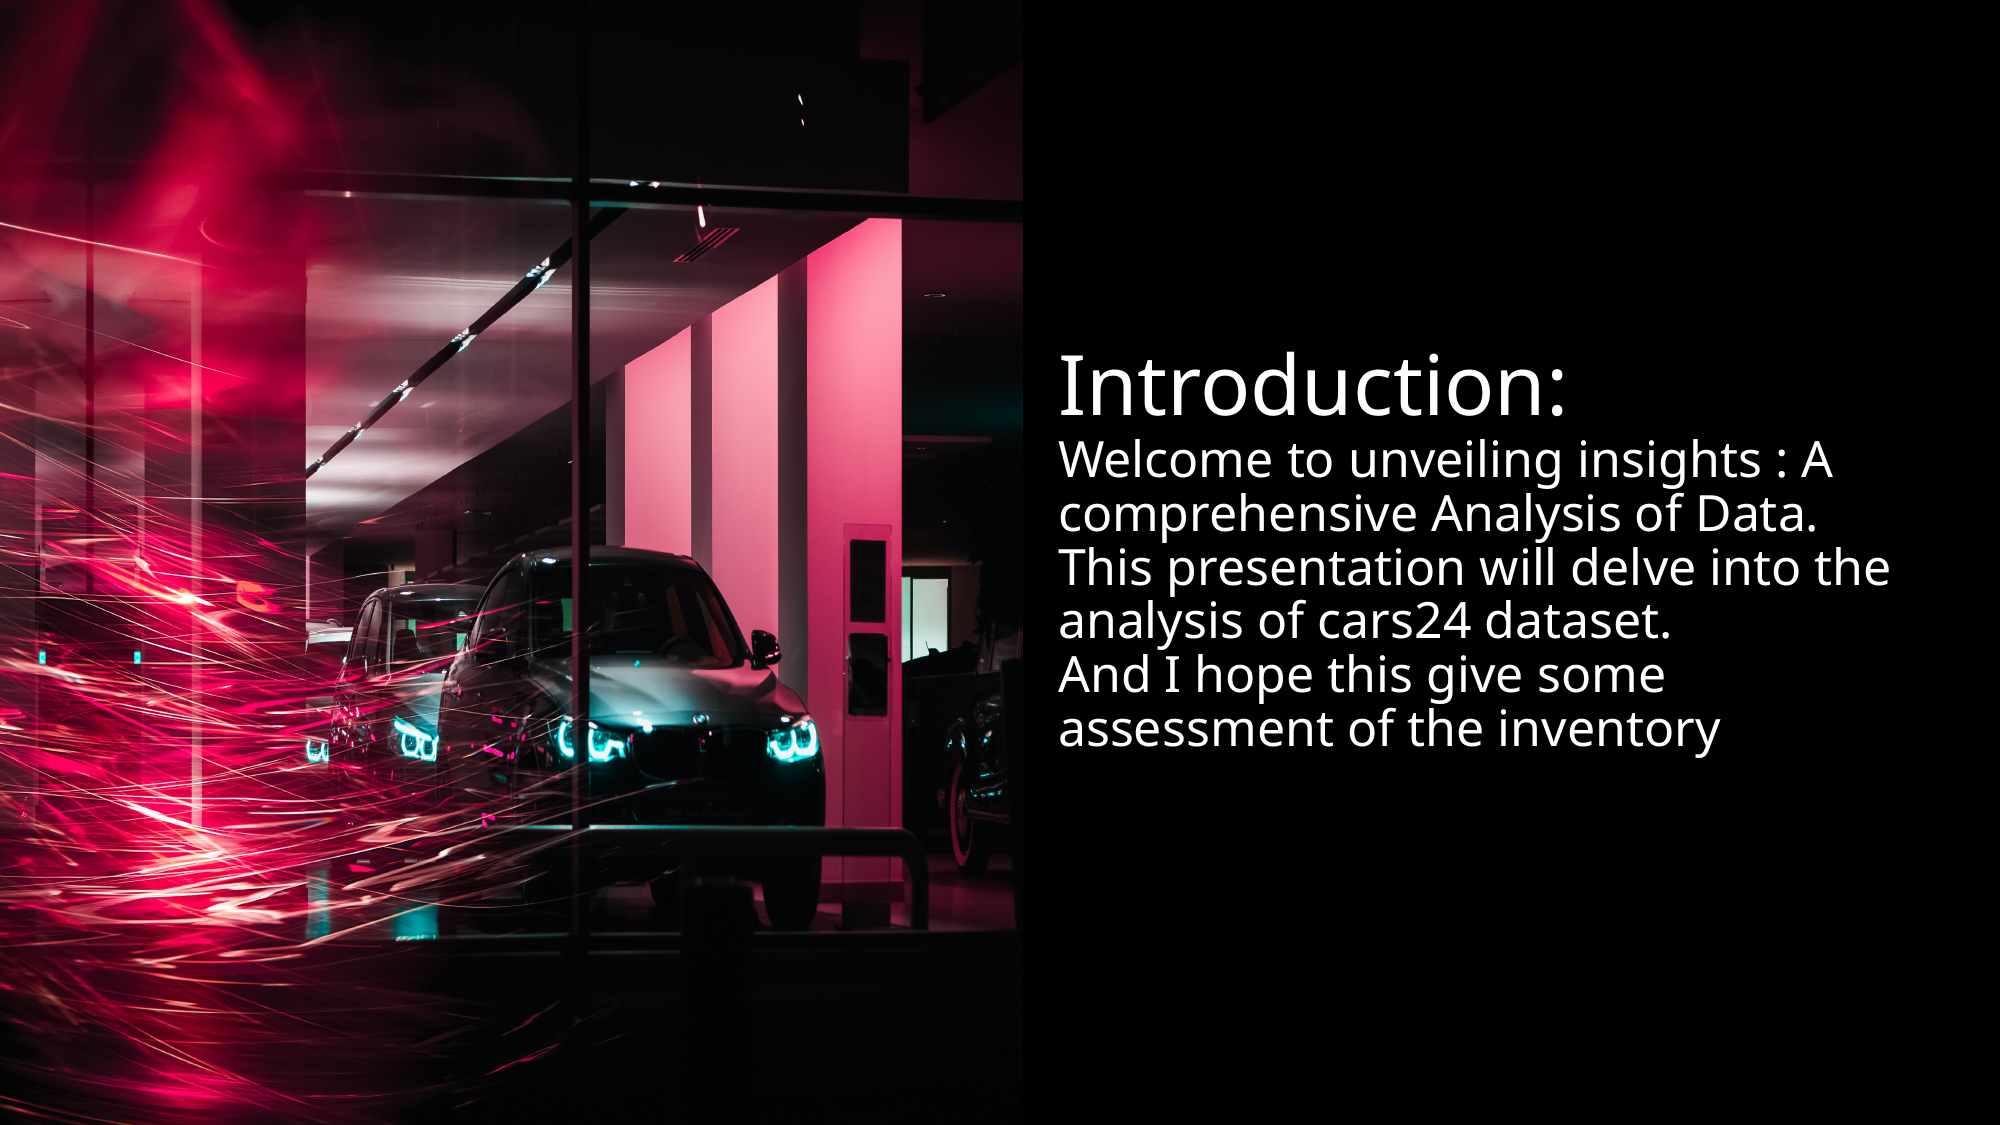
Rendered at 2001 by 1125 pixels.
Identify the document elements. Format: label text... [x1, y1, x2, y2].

picture [0, 0, 1023, 1125]
title Introduction: Welcome to unveiling insights : A comprehensive Analysis of Data. This presentation will delve into the analysis of cars24 dataset. And I hope this give some assessment of the inventory [1043, 137, 1939, 1025]
